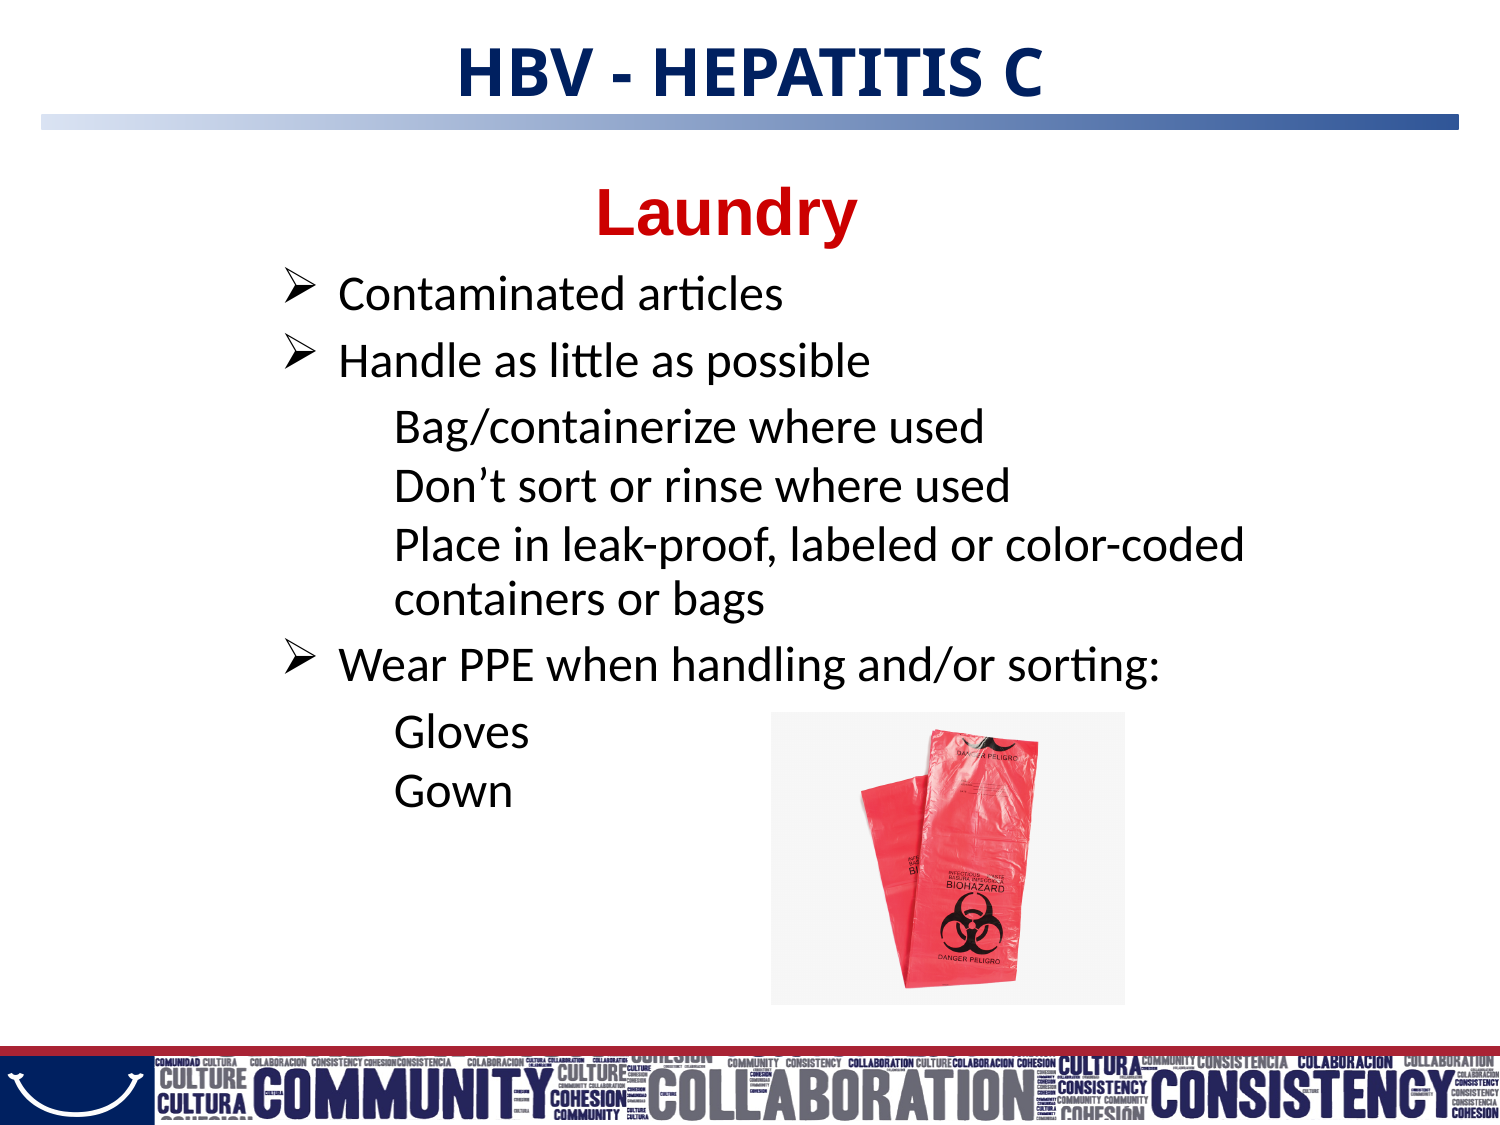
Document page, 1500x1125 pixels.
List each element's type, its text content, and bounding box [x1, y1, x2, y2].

text_box Laundry [581, 161, 877, 257]
list Contaminated articles Handle as little as possible Bag/containerize where used Don’t sort or rinse where used Place in leak-proof, labeled or color-coded containers or bags Wear PPE when handling and/or sorting: Gloves Gown [265, 259, 1279, 875]
text_box [39, 113, 1461, 132]
picture [771, 711, 1125, 1005]
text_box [0, 1050, 1500, 1125]
text_box HBV - Hepatitis C [41, 22, 1459, 117]
